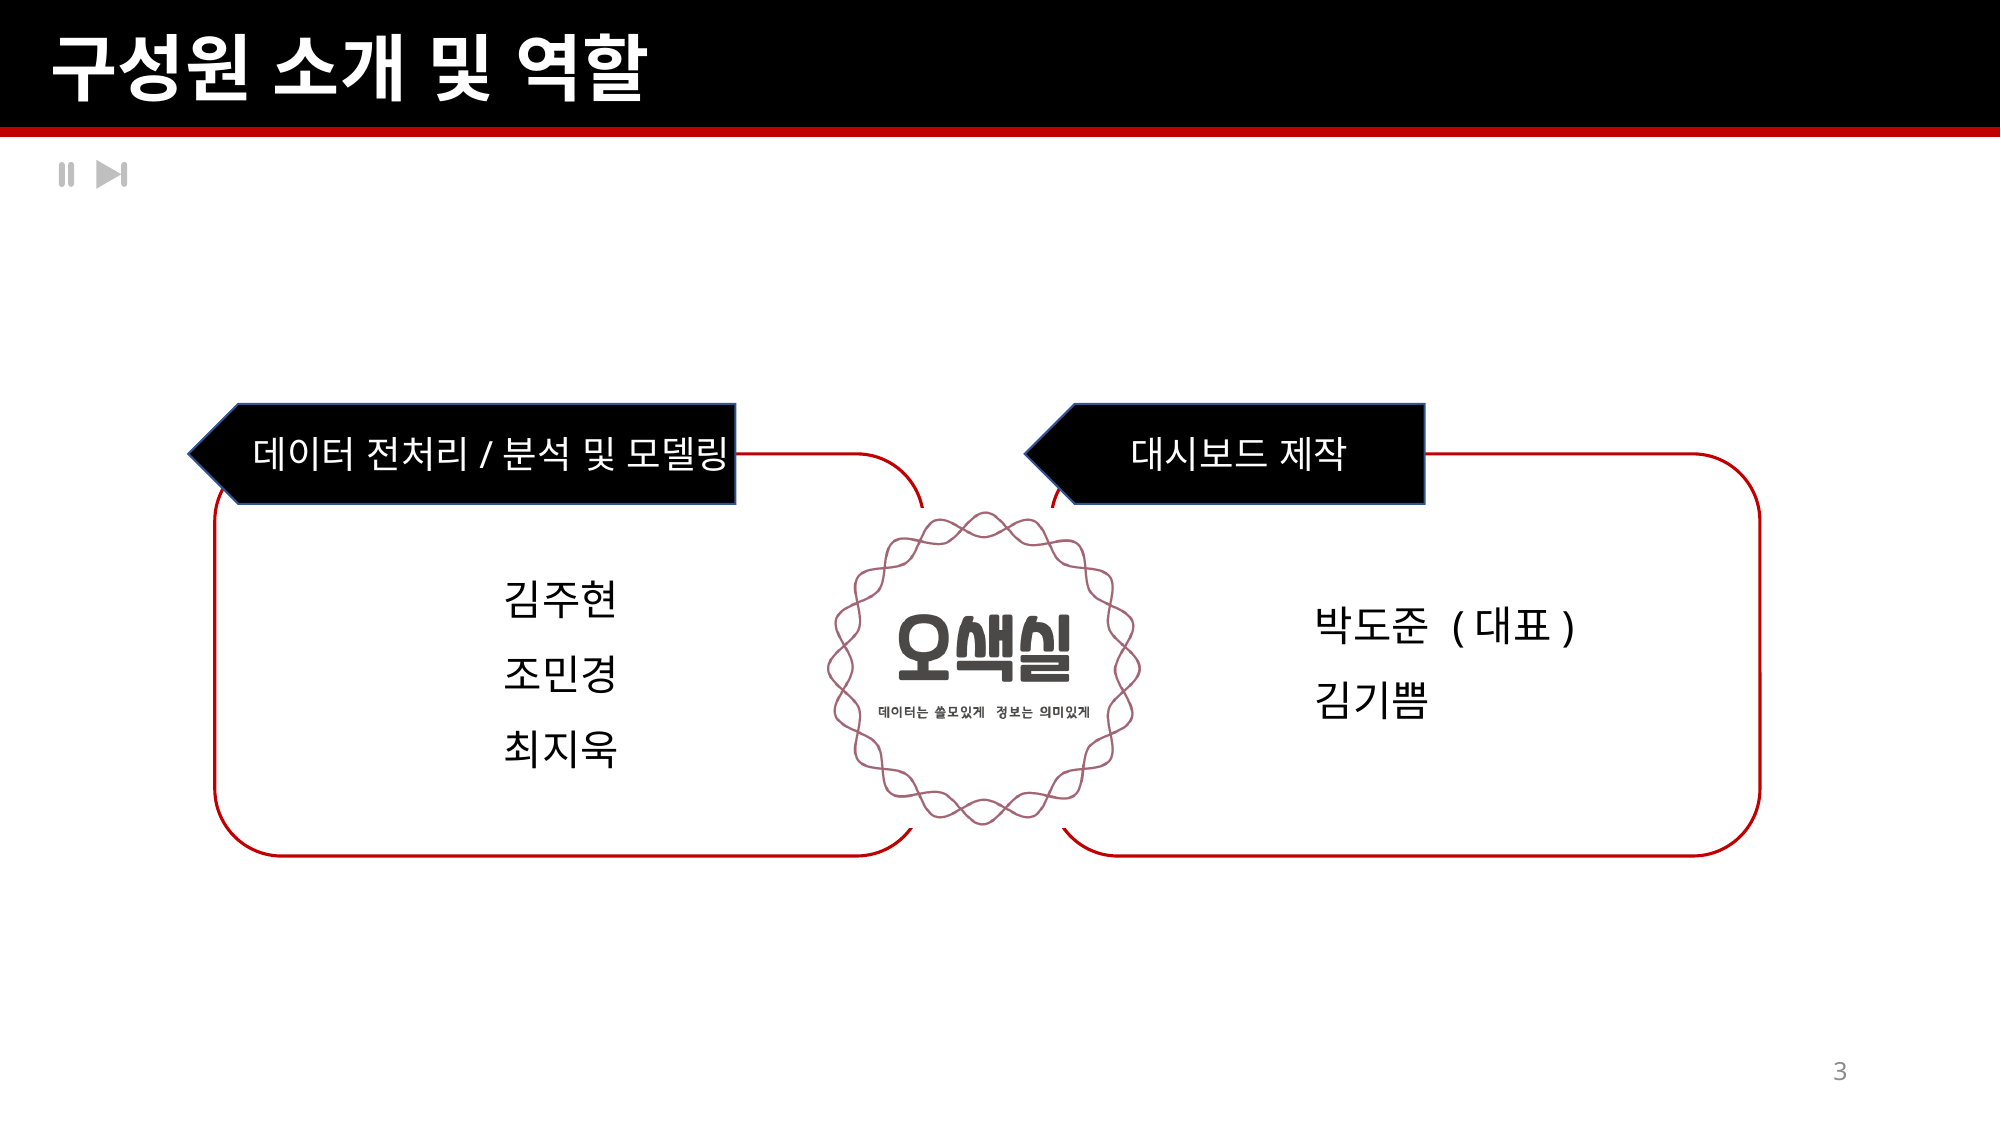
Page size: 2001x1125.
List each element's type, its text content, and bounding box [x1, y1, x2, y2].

text_box [0, 0, 2000, 127]
text_box 구성원 소개 및 역할 [36, 14, 761, 117]
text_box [1024, 403, 1760, 857]
picture [822, 508, 1147, 828]
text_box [188, 403, 924, 857]
slide_number 3 [1412, 1042, 1863, 1103]
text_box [58, 159, 128, 189]
